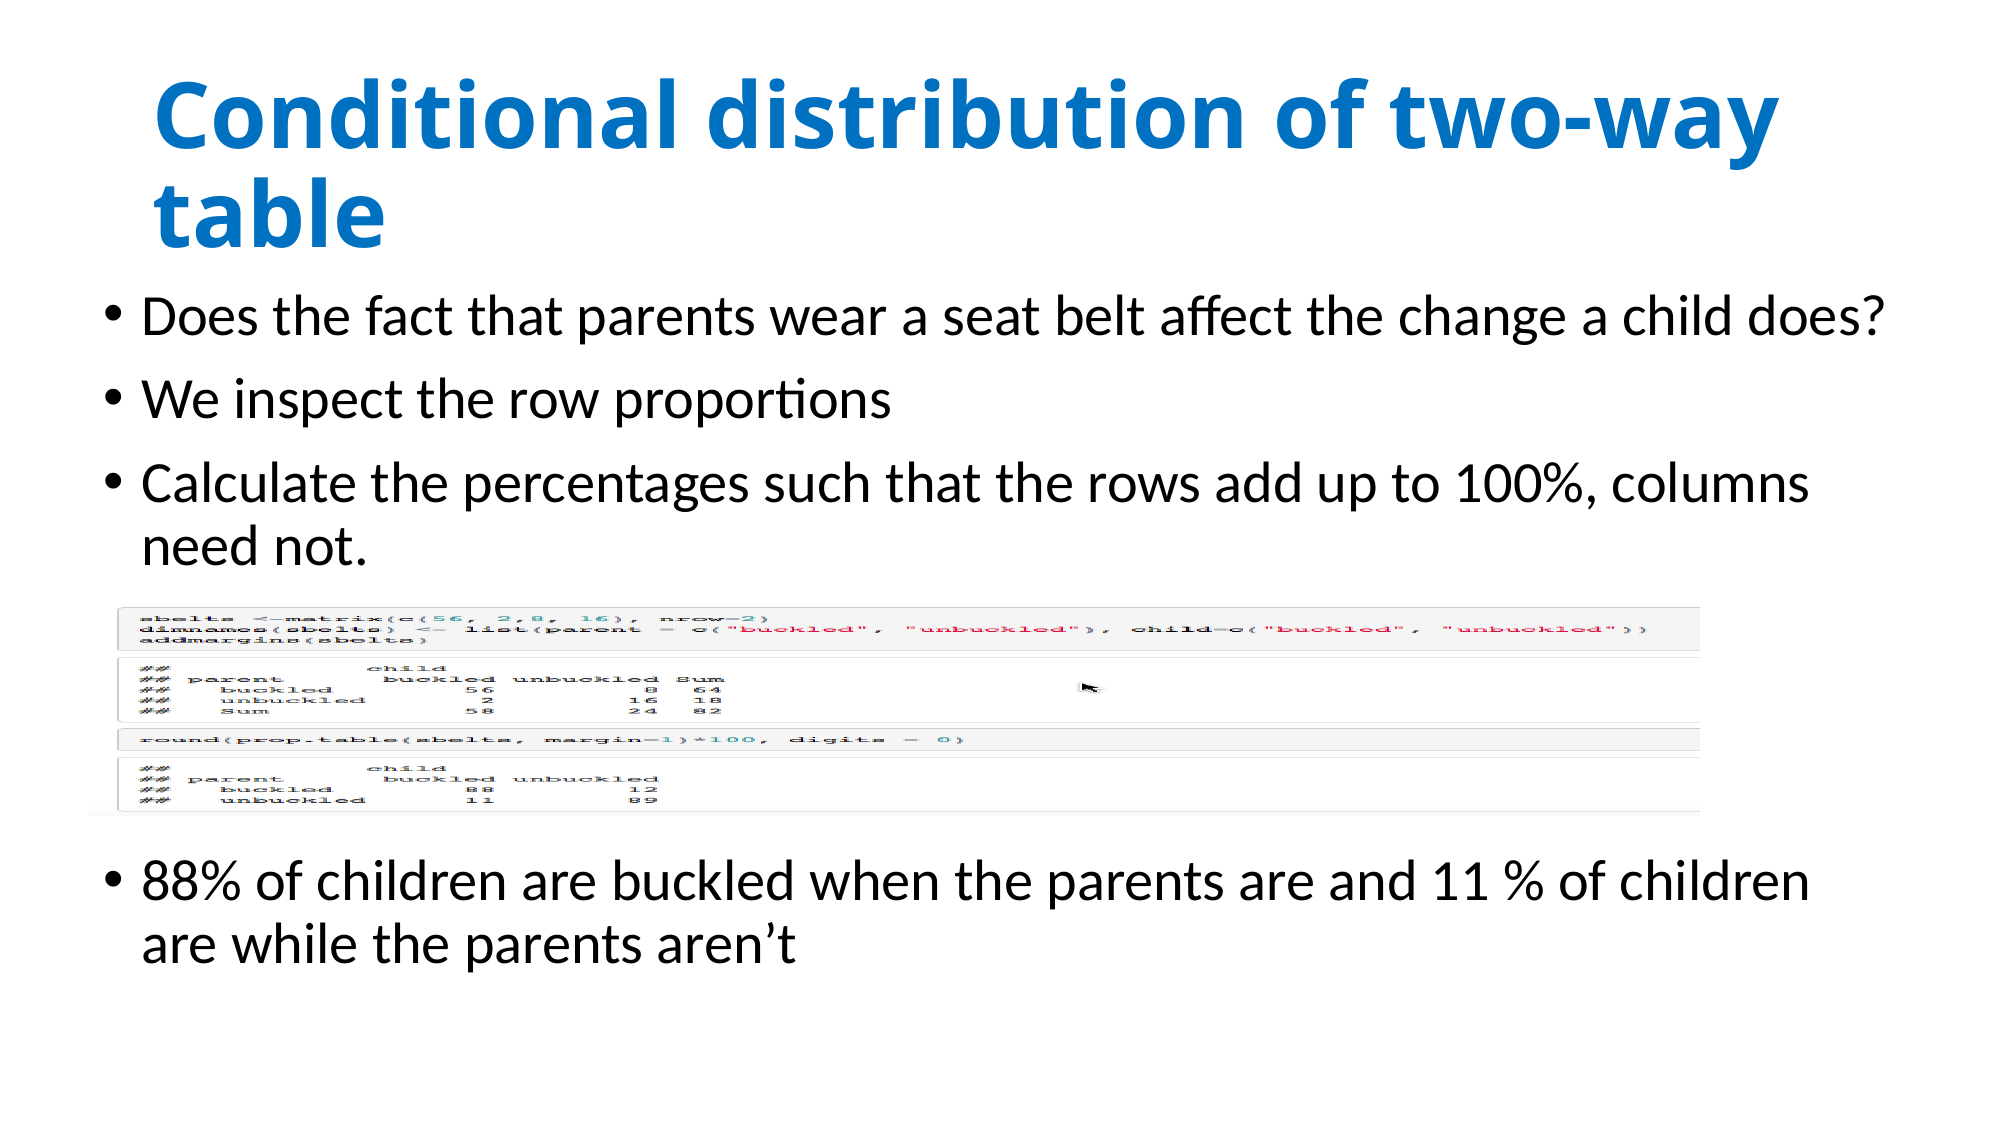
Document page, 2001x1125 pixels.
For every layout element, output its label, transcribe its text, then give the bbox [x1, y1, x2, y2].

title Conditional distribution of two-way table [137, 59, 1863, 277]
picture [88, 601, 1700, 816]
list Does the fact that parents wear a seat belt affect the change a child does? We inspect the row proportions Calculate the percentages such that the rows add up to 100%, columns need not. 88% of children are buckled when the parents are and 11 % of children are while the parents aren’t [88, 277, 1912, 992]
